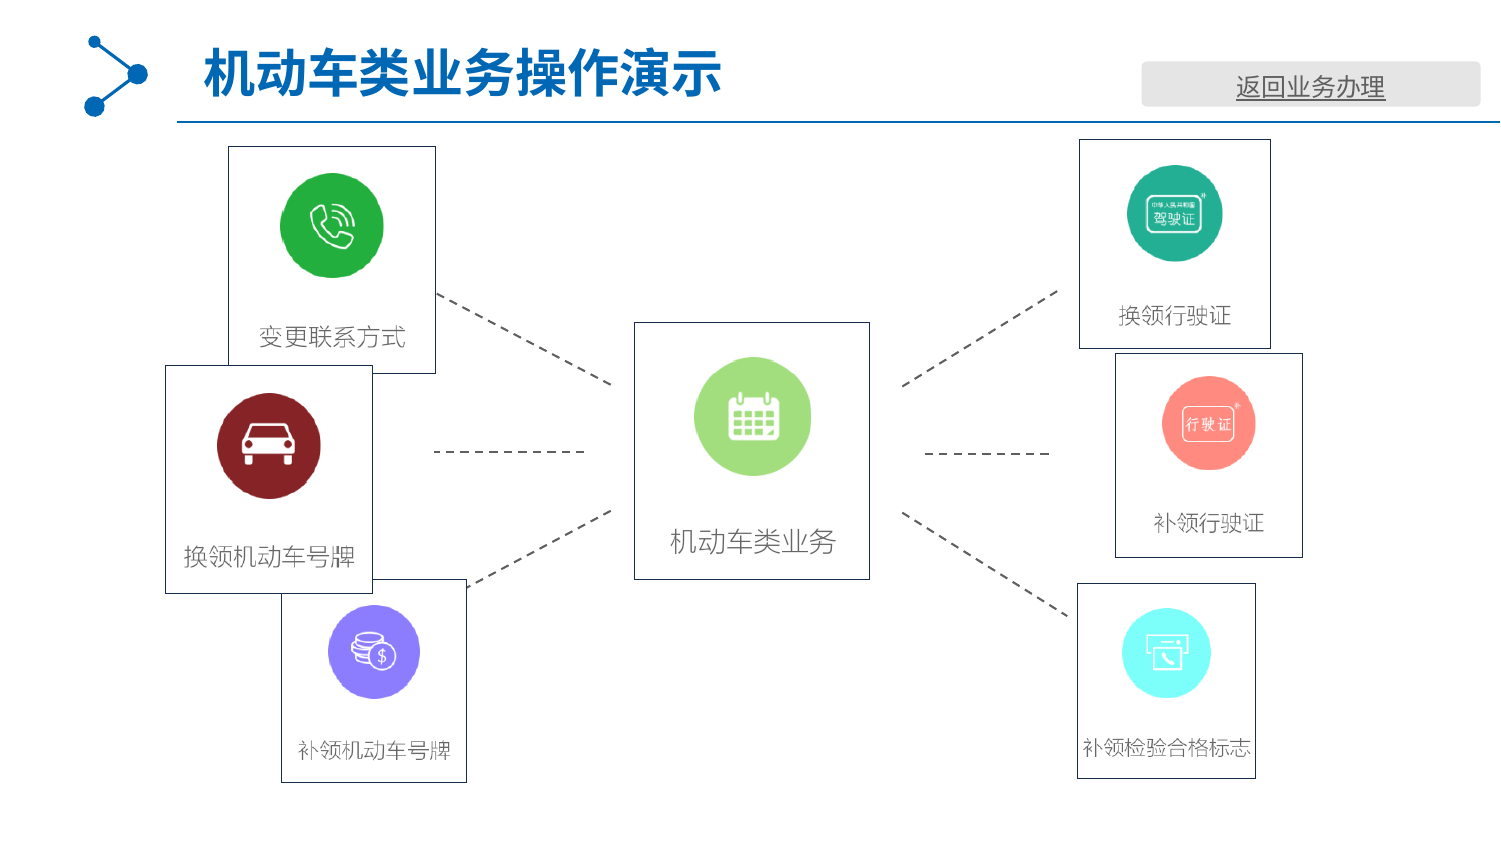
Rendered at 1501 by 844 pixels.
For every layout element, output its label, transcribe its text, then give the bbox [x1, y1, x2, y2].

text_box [901, 290, 1068, 617]
picture [164, 146, 468, 784]
picture [1115, 353, 1303, 558]
picture [634, 321, 870, 581]
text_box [416, 289, 611, 615]
text_box 机动车类业务操作演示 [188, 32, 739, 111]
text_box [94, 41, 138, 107]
text_box 返回业务办理 [1141, 61, 1481, 107]
picture [1077, 583, 1257, 780]
picture [1079, 139, 1271, 349]
